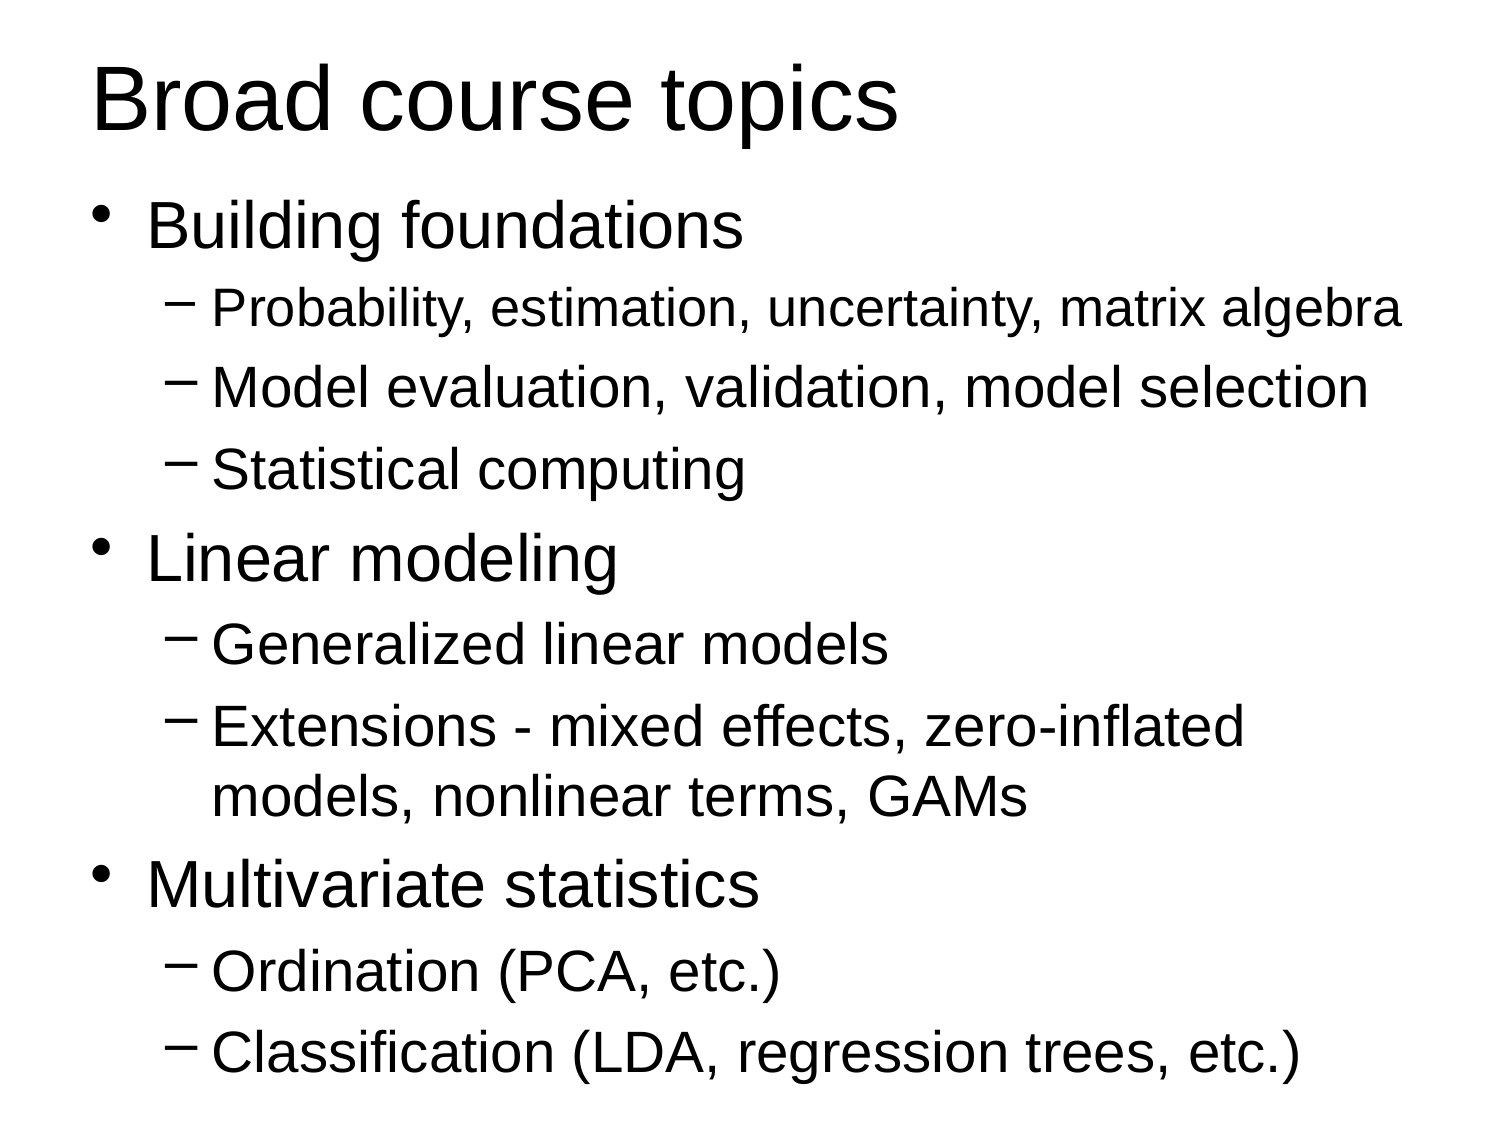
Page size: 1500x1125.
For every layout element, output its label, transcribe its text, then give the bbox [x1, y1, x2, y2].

slide_number 10 [1074, 1046, 1425, 1125]
list Building foundations Probability, estimation, uncertainty, matrix algebra Model evaluation, validation, model selection Statistical computing Linear modeling Generalized linear models Extensions - mixed effects, zero-inflated models, nonlinear terms, GAMs Multivariate statistics Ordination (PCA, etc.) Classification (LDA, regression trees, etc.) [75, 174, 1425, 1125]
title Broad course topics [75, 0, 1425, 174]
